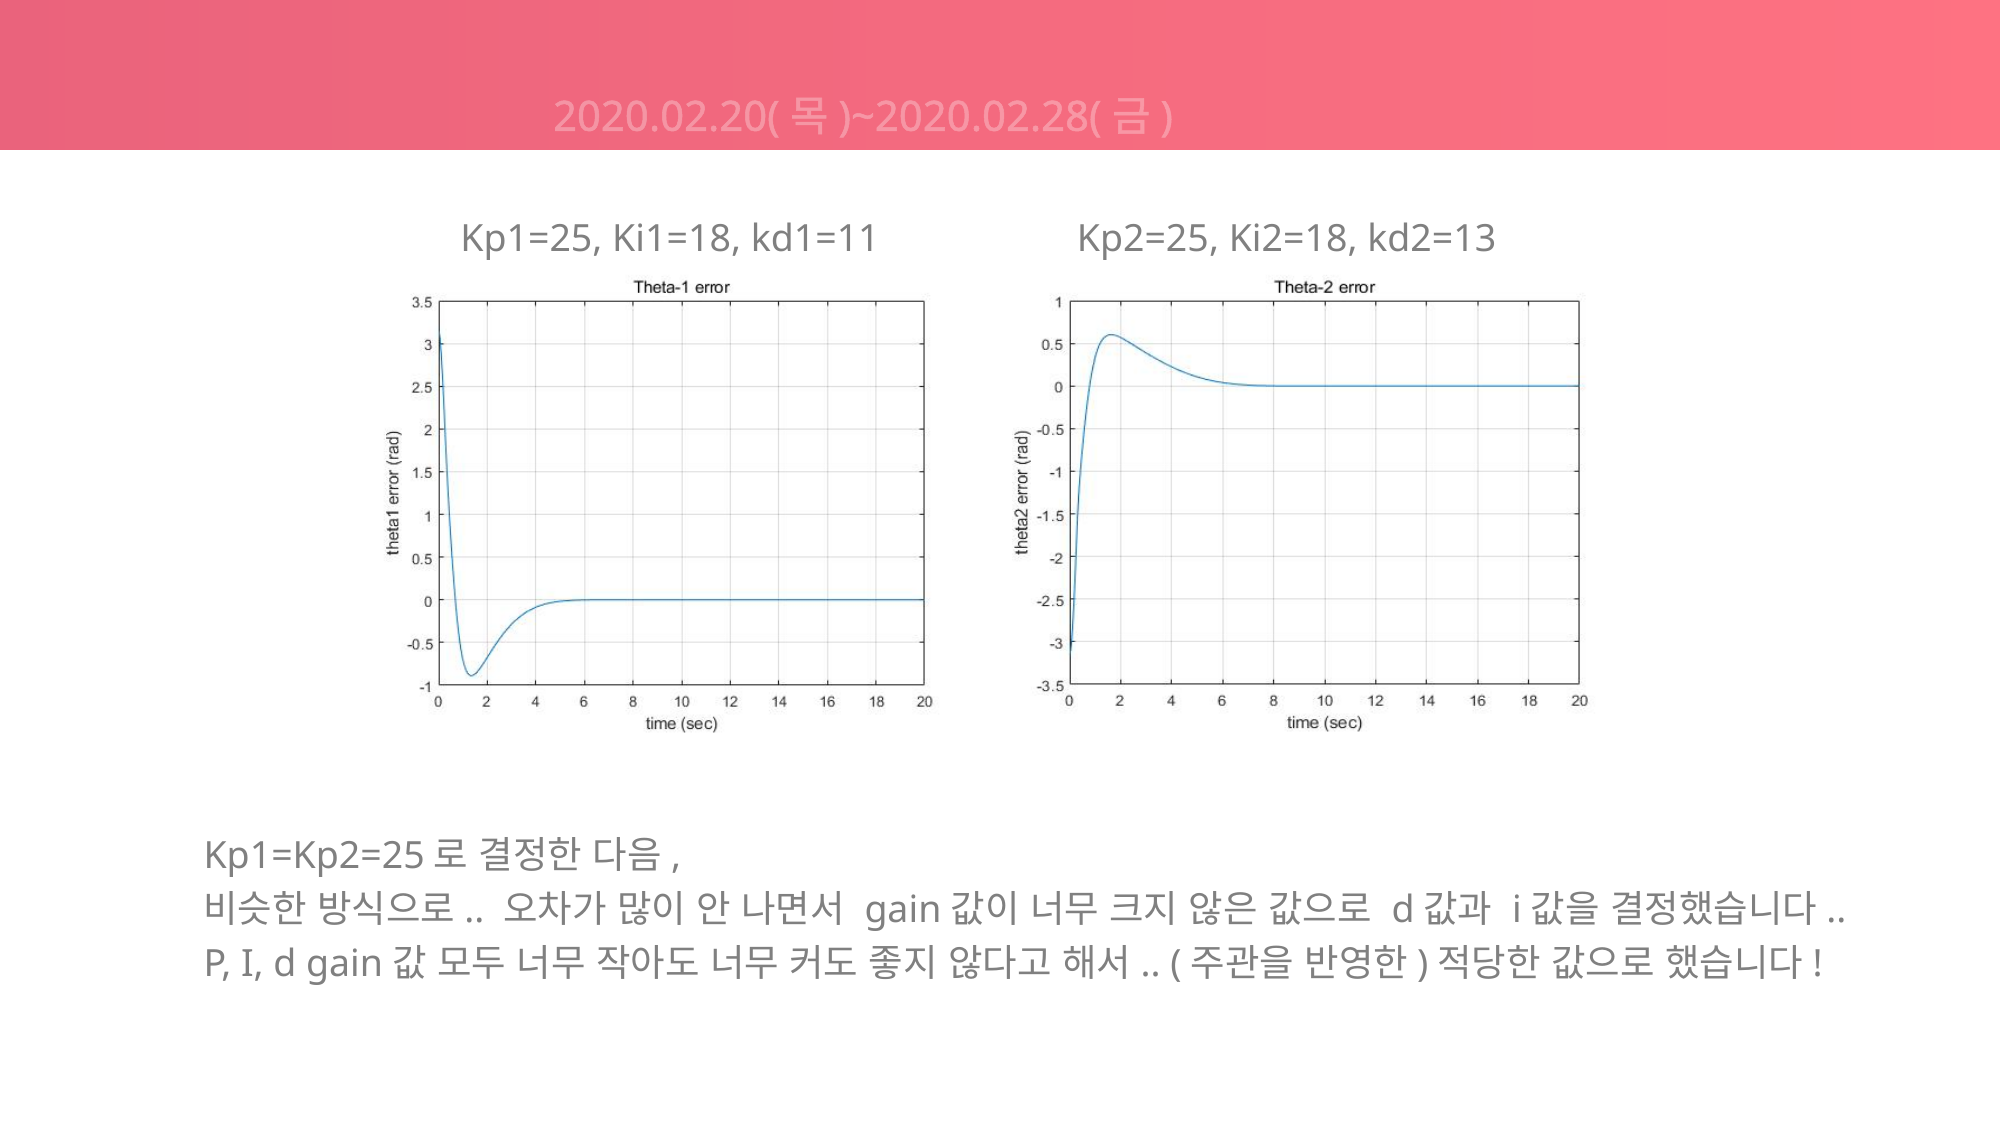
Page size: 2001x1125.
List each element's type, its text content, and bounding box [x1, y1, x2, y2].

picture [357, 266, 1642, 737]
text_box Kp1=Kp2=25로 결정한 다음, 비슷한 방식으로.. 오차가 많이 안 나면서 gain값이 너무 크지 않은 값으로 d값과 i값을 결정했습니다.. P, I, d gain값 모두 너무 작아도 너무 커도 좋지 않다고 해서.. (주관을 반영한)적당한 값으로 했습니다! [188, 814, 1936, 992]
text_box [0, 0, 2000, 151]
text_box 2020.02.20(목)~2020.02.28(금) [538, 71, 1462, 147]
text_box Kp1=25, Ki1=18, kd1=11 [445, 197, 1000, 266]
text_box Kp2=25, Ki2=18, kd2=13 [1062, 197, 1617, 266]
